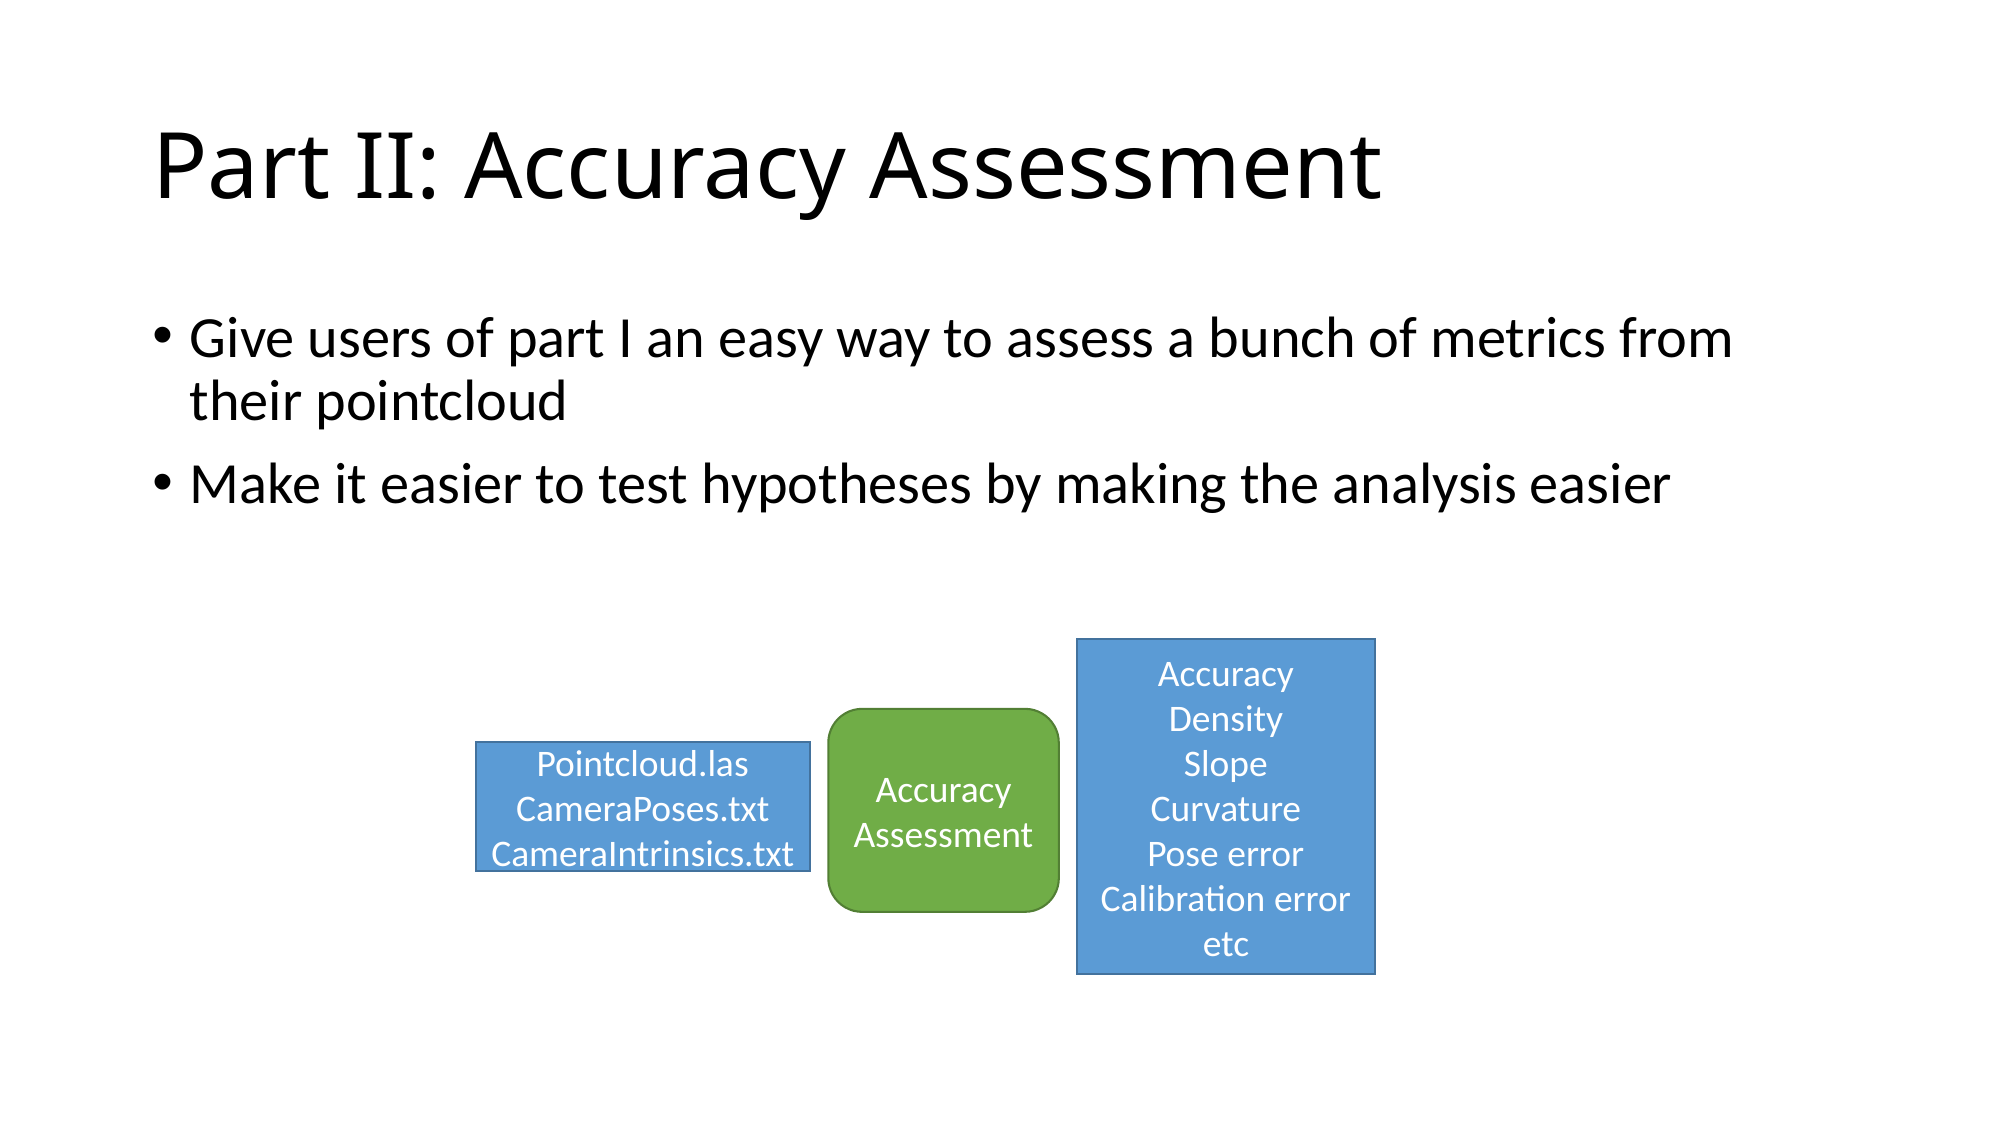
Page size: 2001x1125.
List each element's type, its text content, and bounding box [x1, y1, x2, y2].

list Give users of part I an easy way to assess a bunch of metrics from their pointcloud Make it easier to test hypotheses by making the analysis easier [137, 299, 1863, 1014]
text_box Accuracy Density Slope Curvature Pose error Calibration error etc [1076, 638, 1376, 975]
text_box Pointcloud.las CameraPoses.txt CameraIntrinsics.txt [475, 741, 811, 872]
title Part II: Accuracy Assessment [137, 59, 1863, 278]
text_box Accuracy Assessment [827, 707, 1060, 913]
